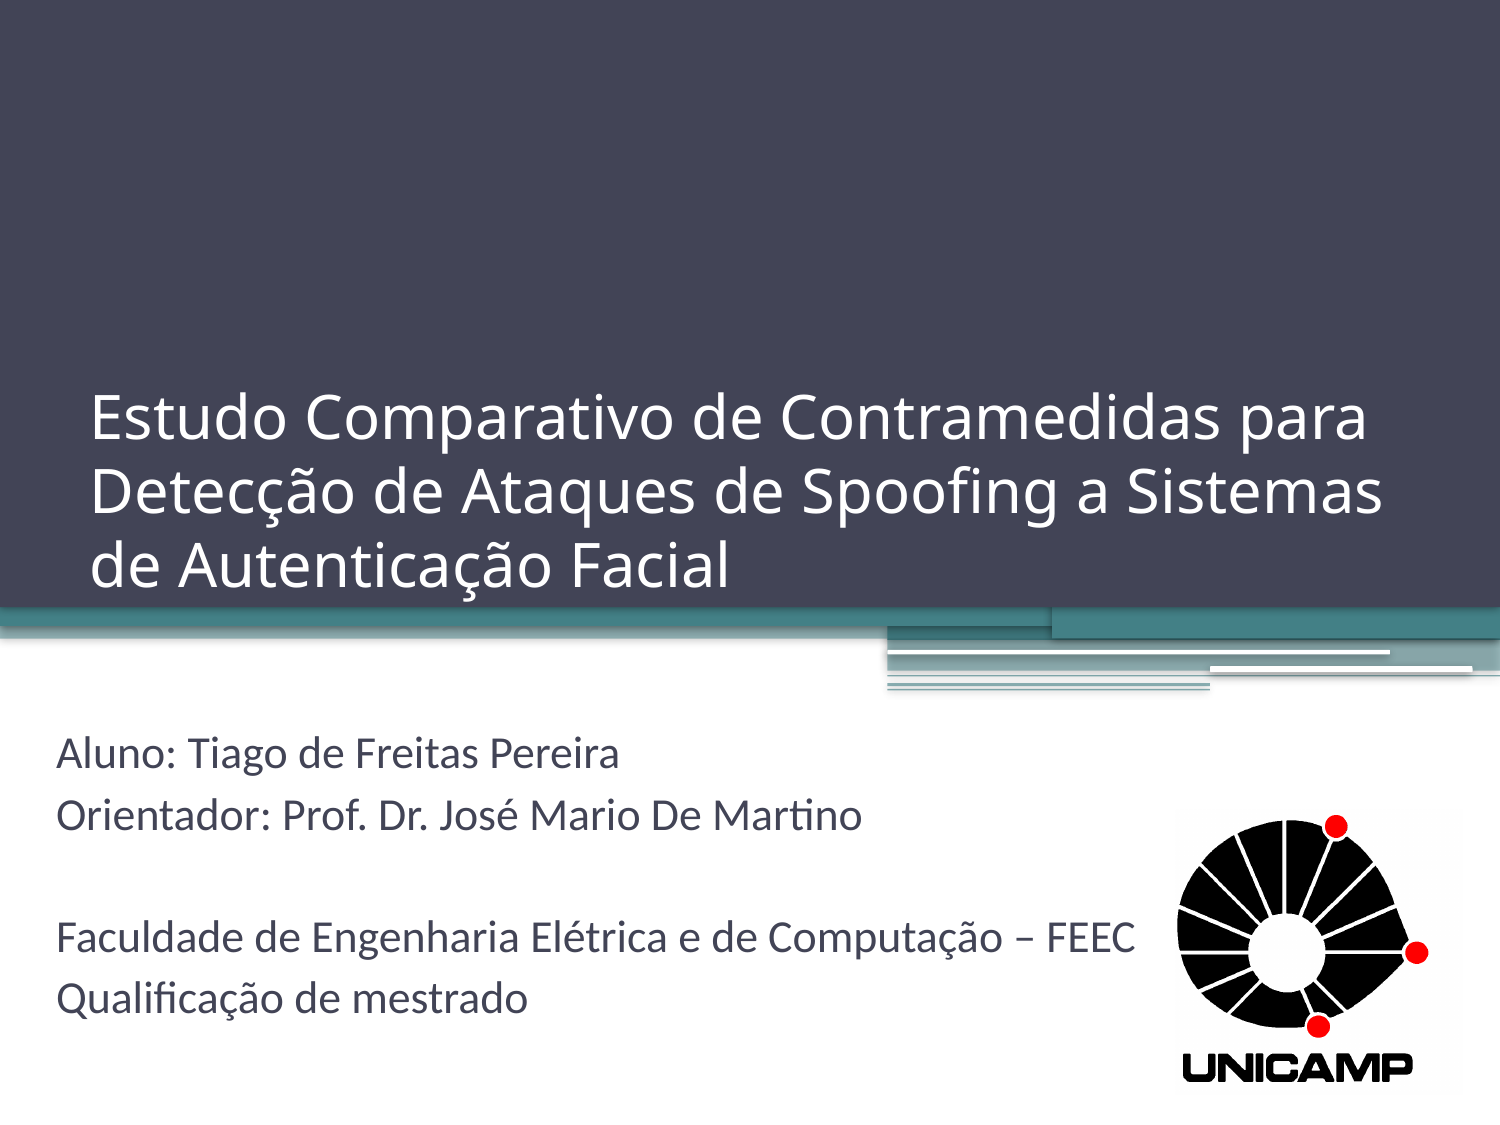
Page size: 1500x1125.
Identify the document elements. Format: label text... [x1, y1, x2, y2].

picture [1175, 809, 1463, 1096]
title Estudo Comparativo de Contramedidas para Detecção de Ataques de Spoofing a Sistemas de Autenticação Facial [75, 365, 1463, 607]
subtitle Aluno: Tiago de Freitas Pereira Orientador: Prof. Dr. José Mario De Martino Faculdade de Engenharia Elétrica e de Computação – FEEC Qualificação de mestrado [30, 715, 1159, 1096]
